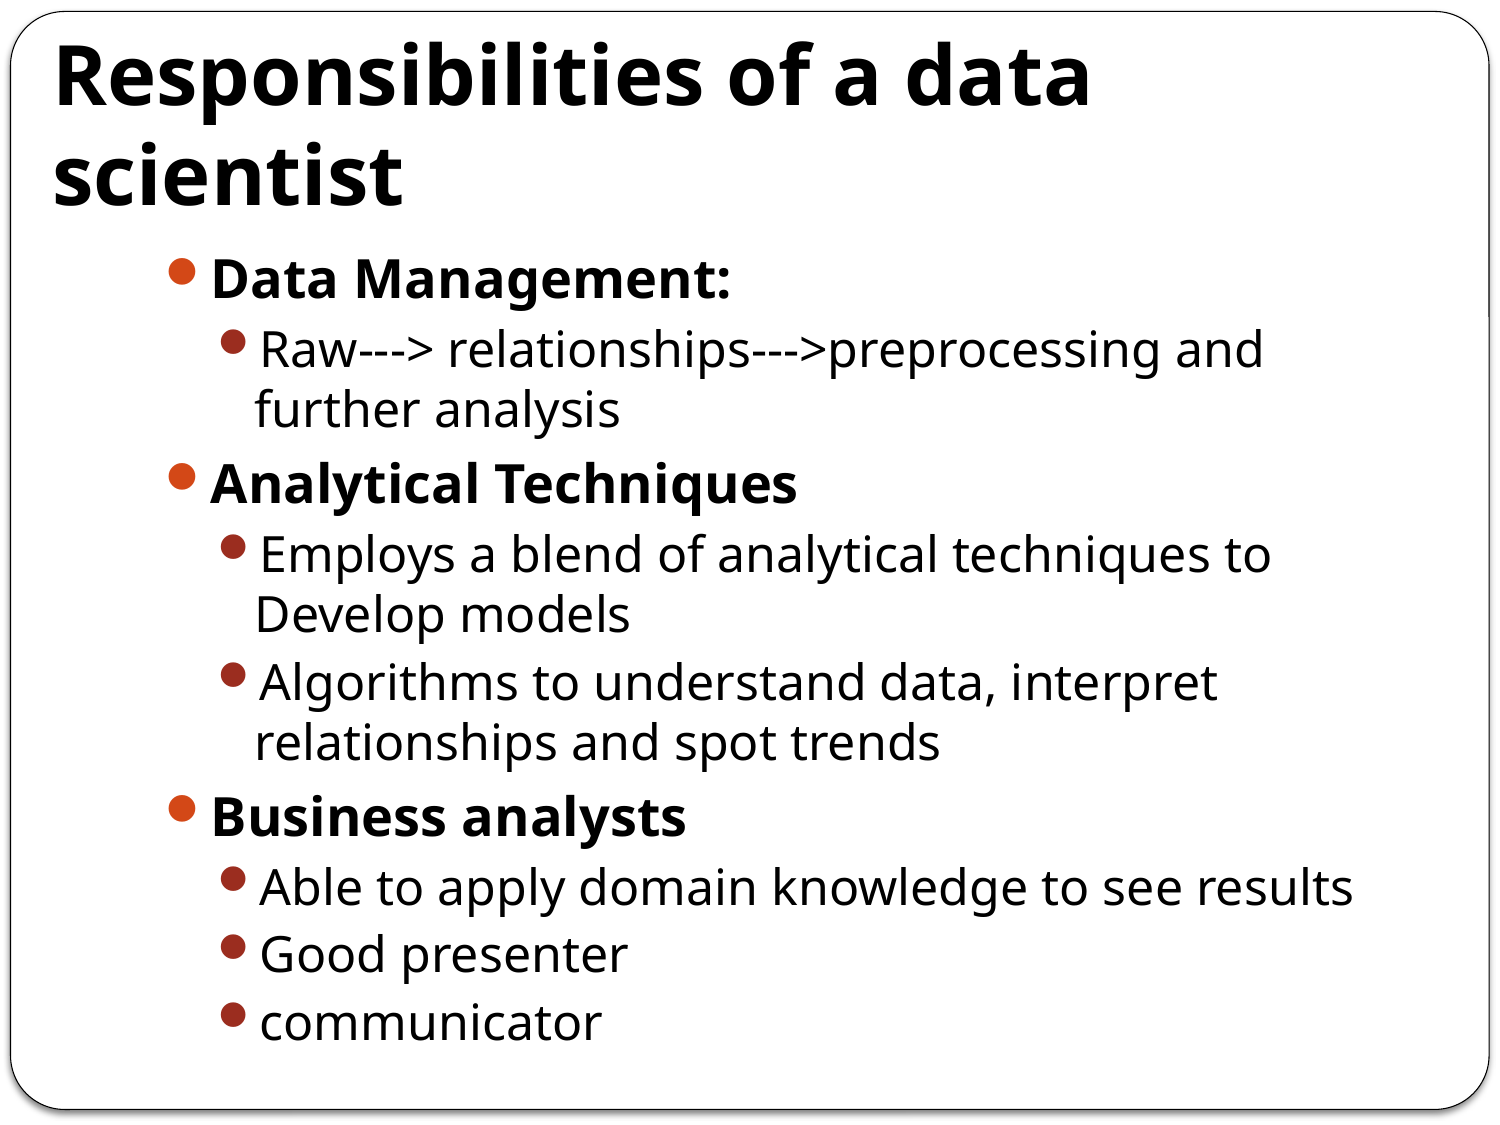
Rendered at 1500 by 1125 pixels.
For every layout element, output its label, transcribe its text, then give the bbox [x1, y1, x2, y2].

title Responsibilities of a data scientist [37, 50, 1313, 238]
list Data Management: Raw---> relationships--->preprocessing and further analysis Analytical Techniques Employs a blend of analytical techniques to Develop models Algorithms to understand data, interpret relationships and spot trends Business analysts Able to apply domain knowledge to see results Good presenter communicator [150, 237, 1425, 988]
